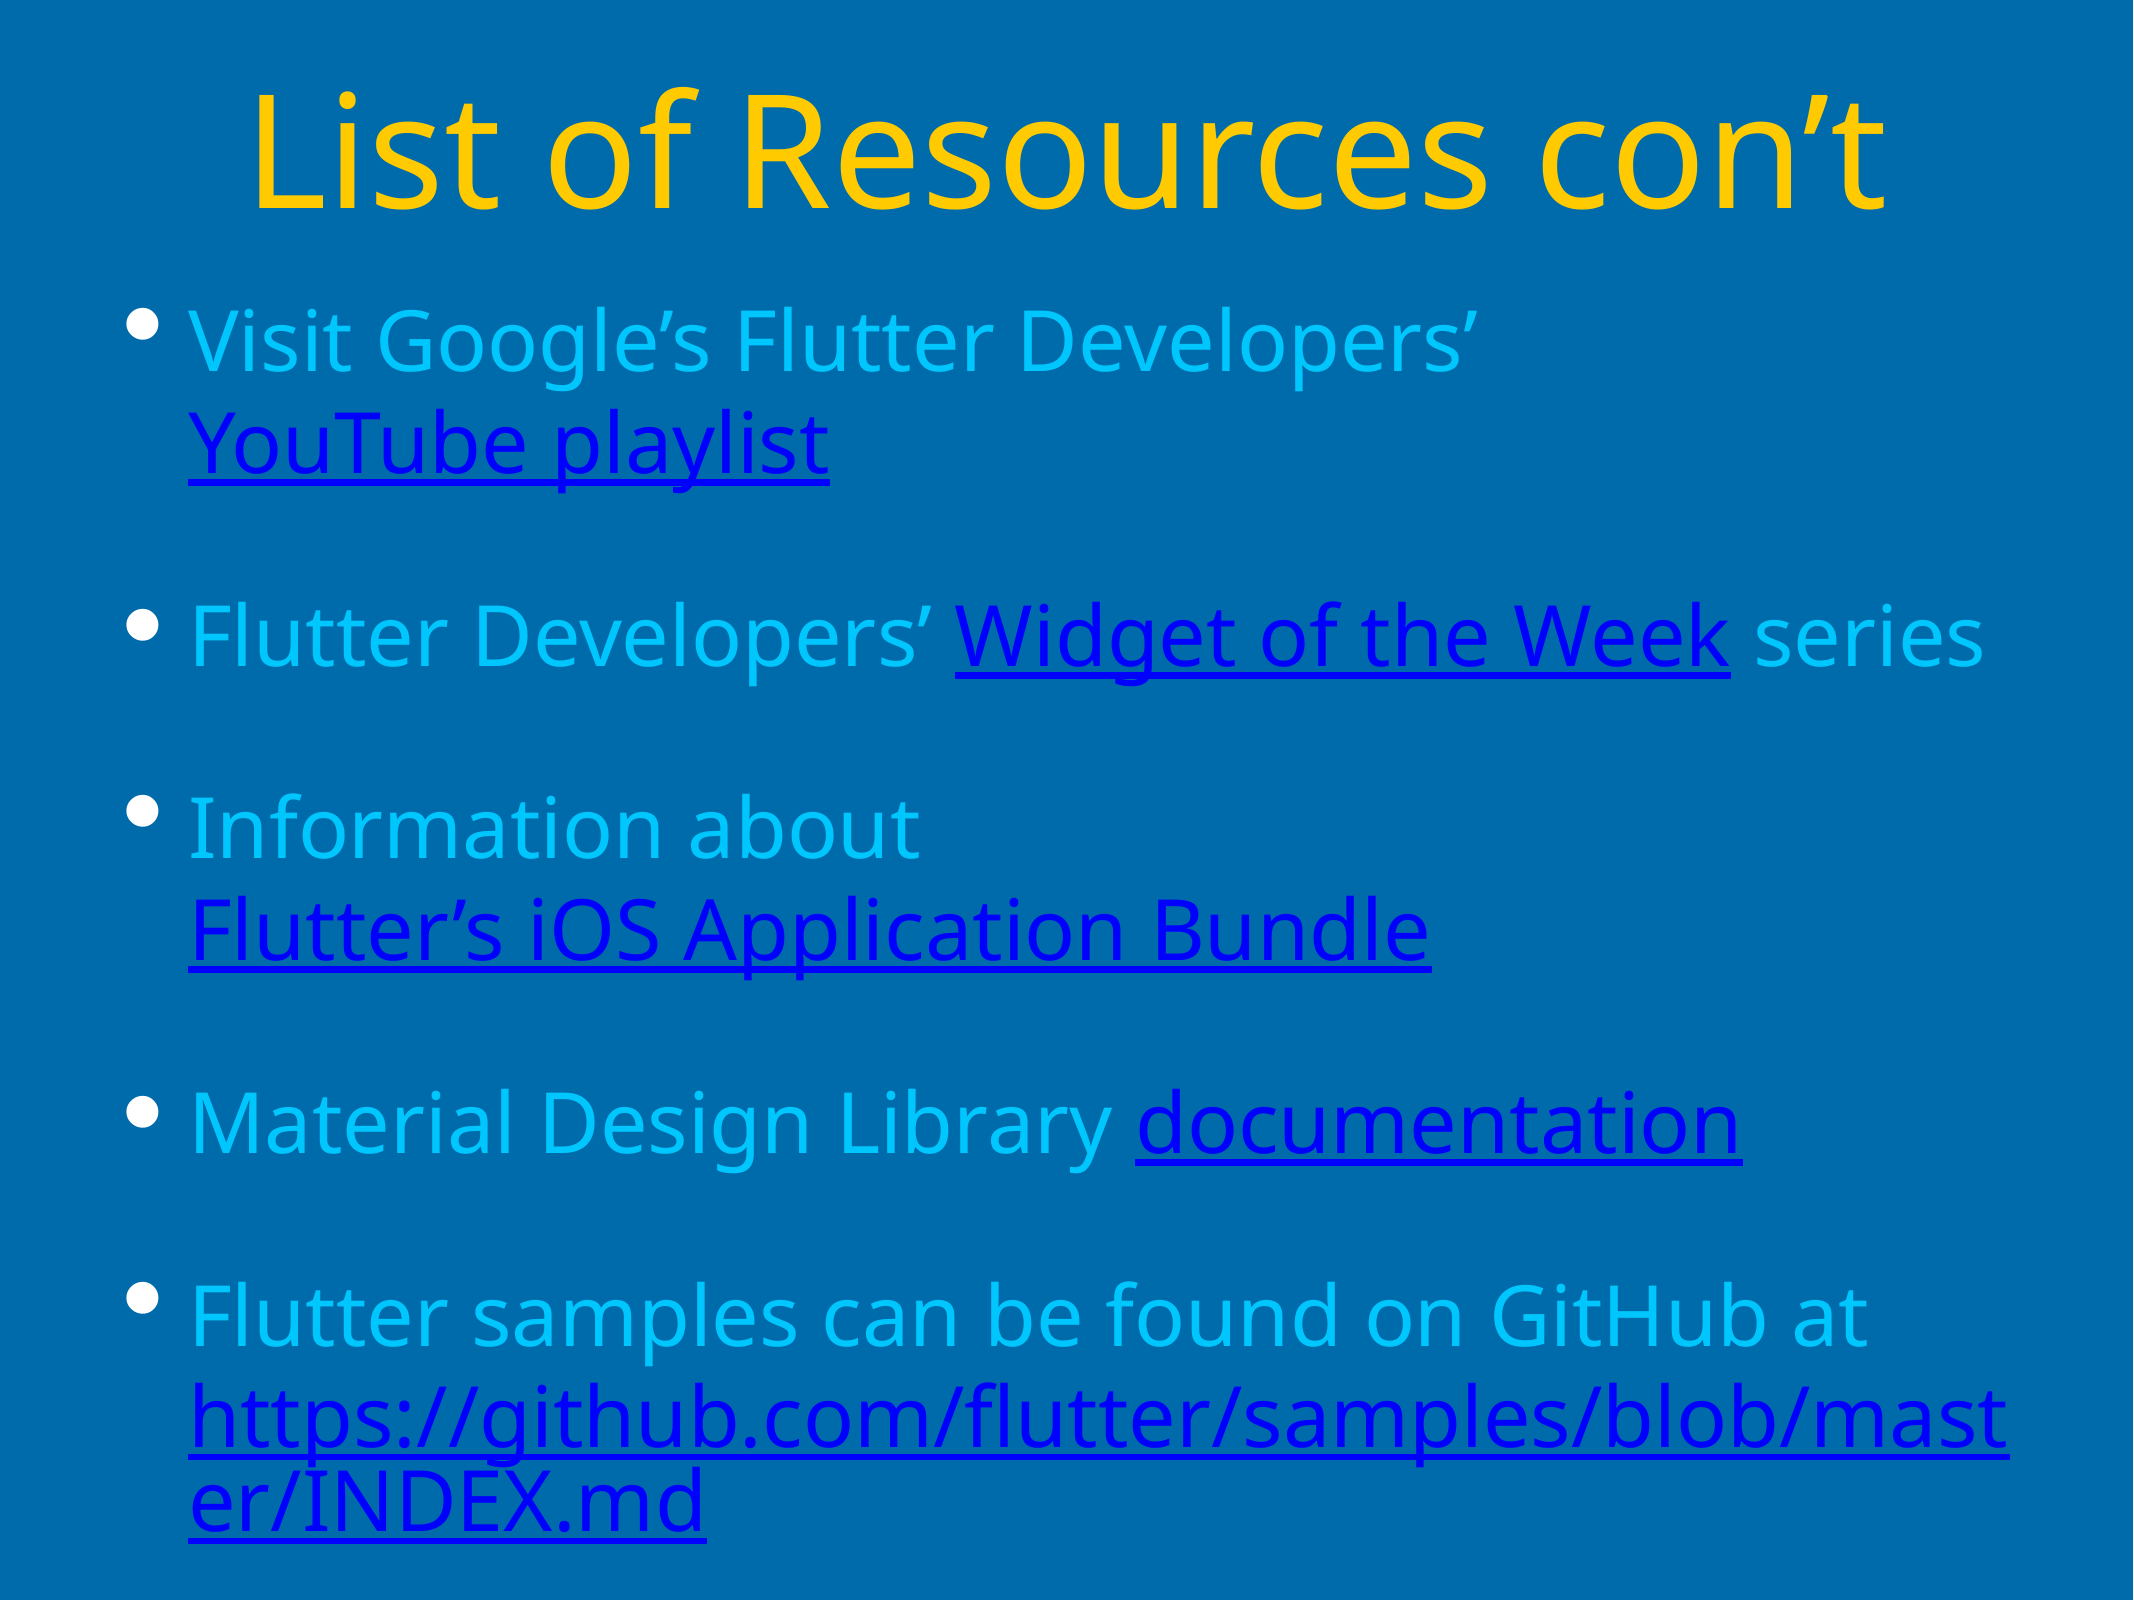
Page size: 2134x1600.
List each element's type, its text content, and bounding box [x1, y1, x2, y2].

list Visit Google’s Flutter Developers’ YouTube playlist Flutter Developers’ Widget of the Week series Information about Flutter’s iOS Application Bundle Material Design Library documentation Flutter samples can be found on GitHub at https://github.com/flutter/samples/blob/master/INDEX.md [113, 241, 2020, 1525]
title List of Resources con’t [155, 41, 1978, 241]
